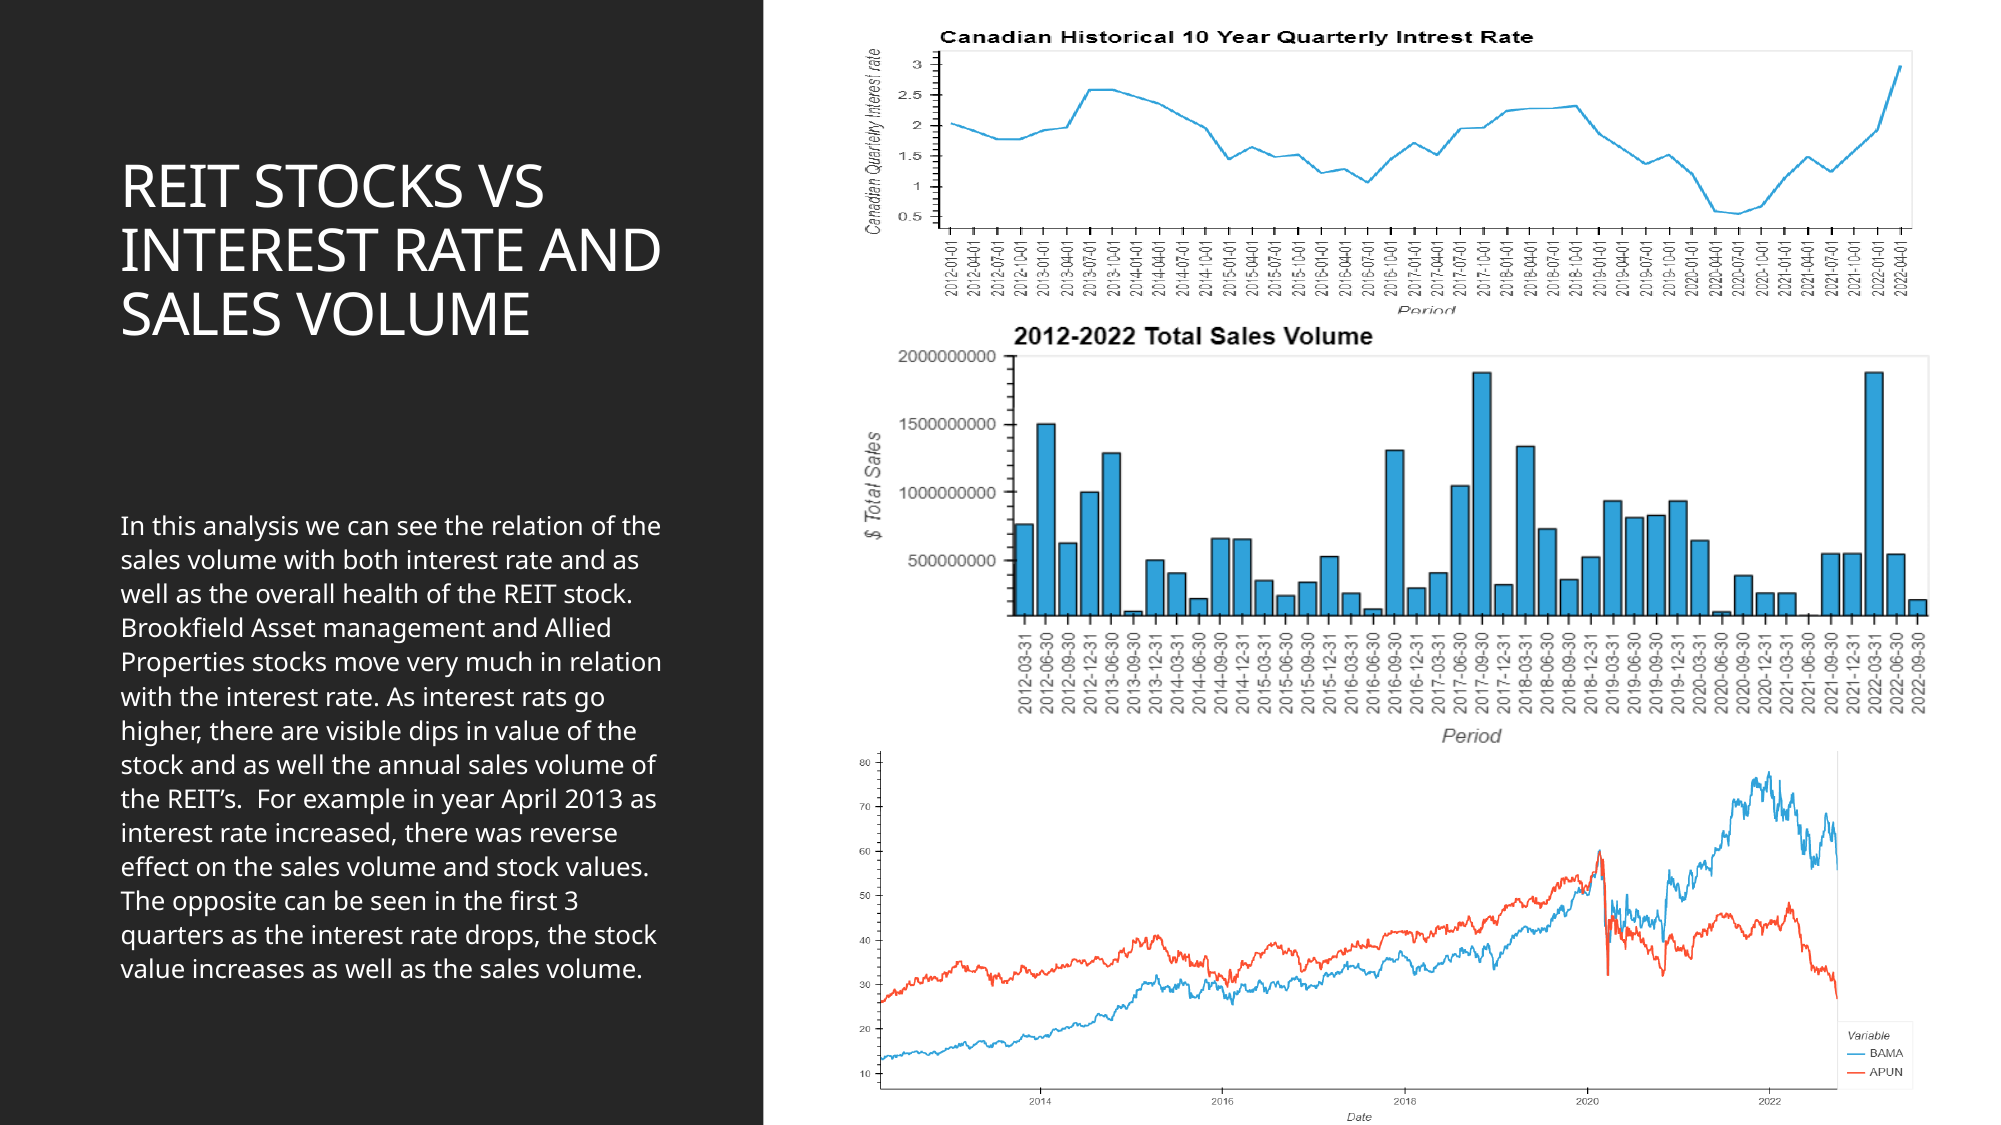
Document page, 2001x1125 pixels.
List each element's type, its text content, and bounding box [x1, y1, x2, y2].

list In this analysis we can see the relation of the sales volume with both interest rate and as well as the overall health of the REIT stock. Brookfield Asset management and Allied Properties stocks move very much in relation with the interest rate. As interest rats go higher, there are visible dips in value of the stock and as well the annual sales volume of the REIT’s. For example in year April 2013 as interest rate increased, there was reverse effect on the sales volume and stock values. The opposite can be seen in the first 3 quarters as the interest rate drops, the stock value increases as well as the sales volume. [105, 499, 683, 1002]
title REIT STOCKS VS INTEREST RATE AND SALES VOLUME [105, 128, 683, 356]
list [857, 20, 1960, 311]
picture [855, 312, 1977, 1125]
